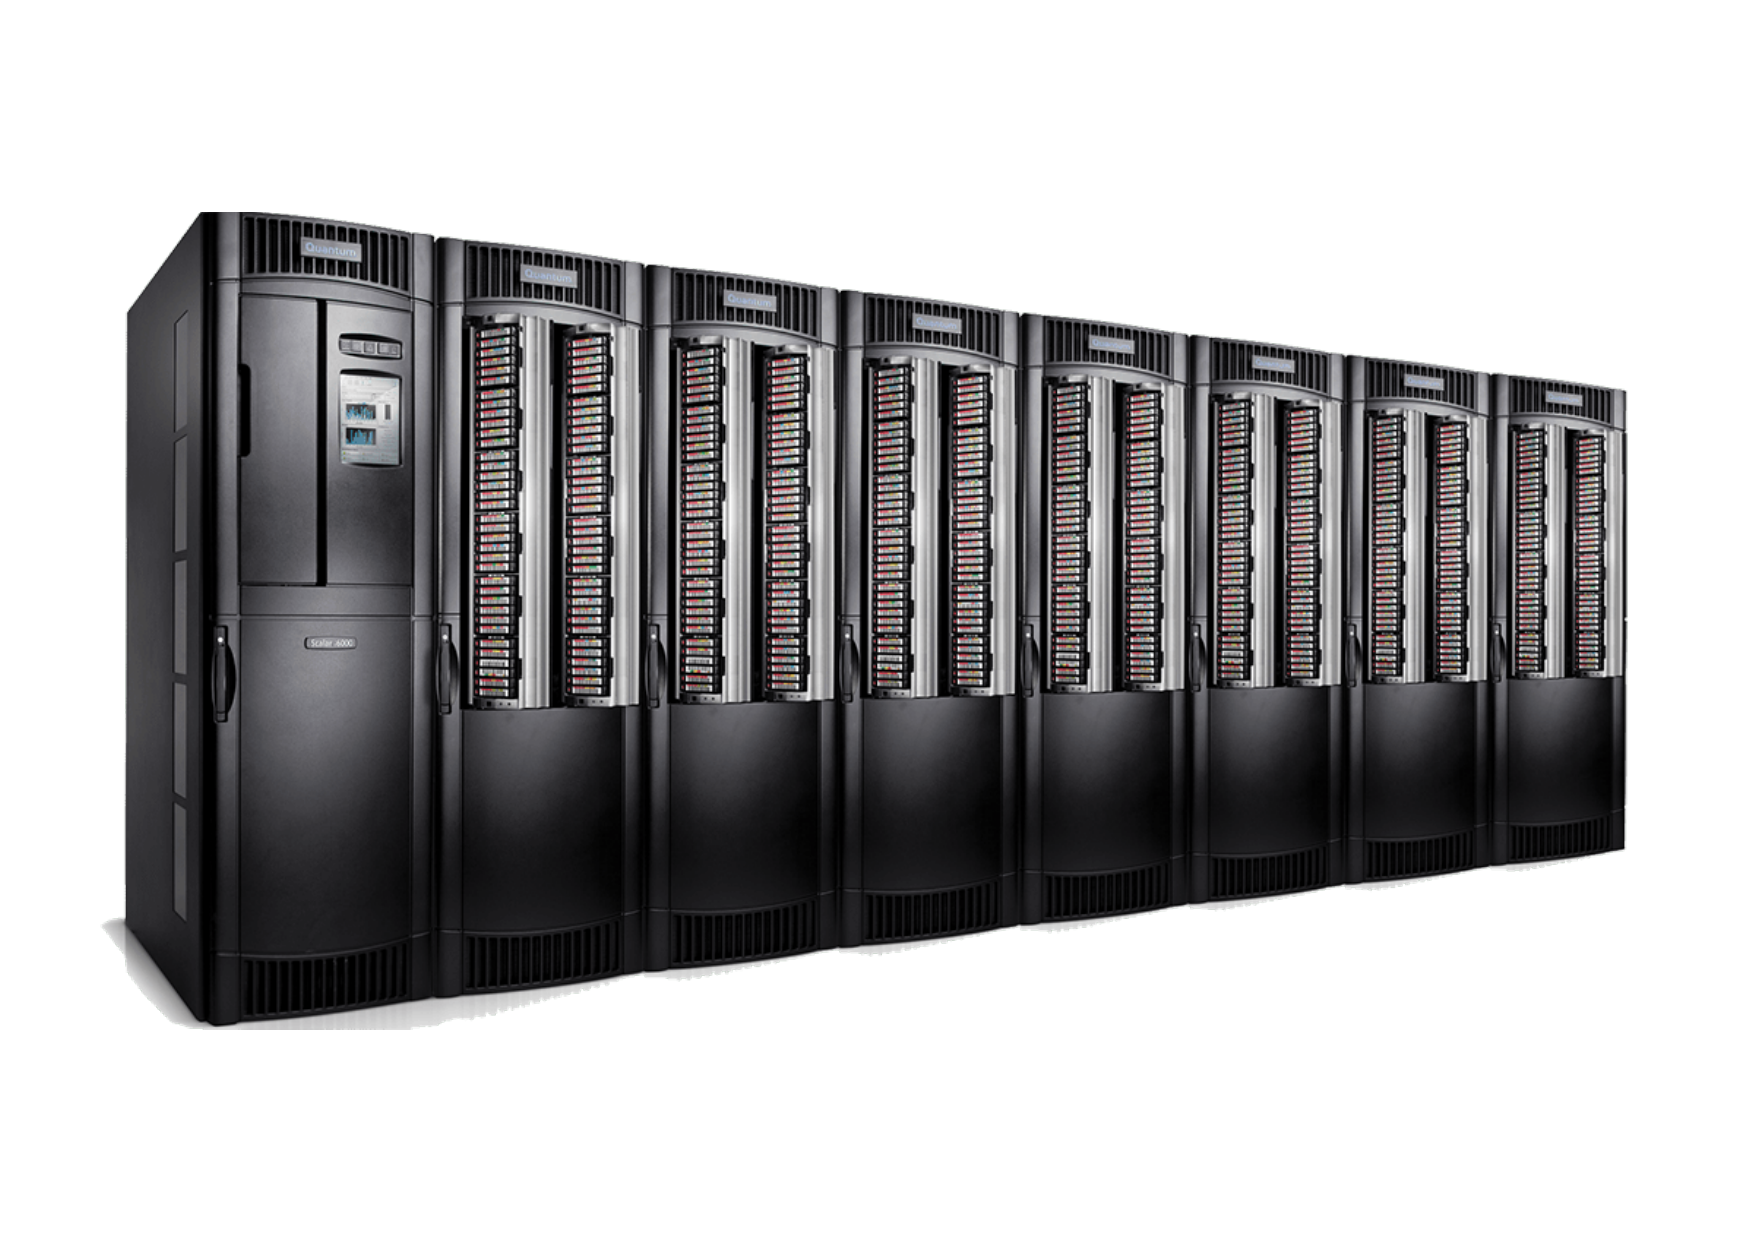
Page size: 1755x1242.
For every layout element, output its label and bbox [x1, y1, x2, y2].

picture [0, 211, 1755, 1030]
